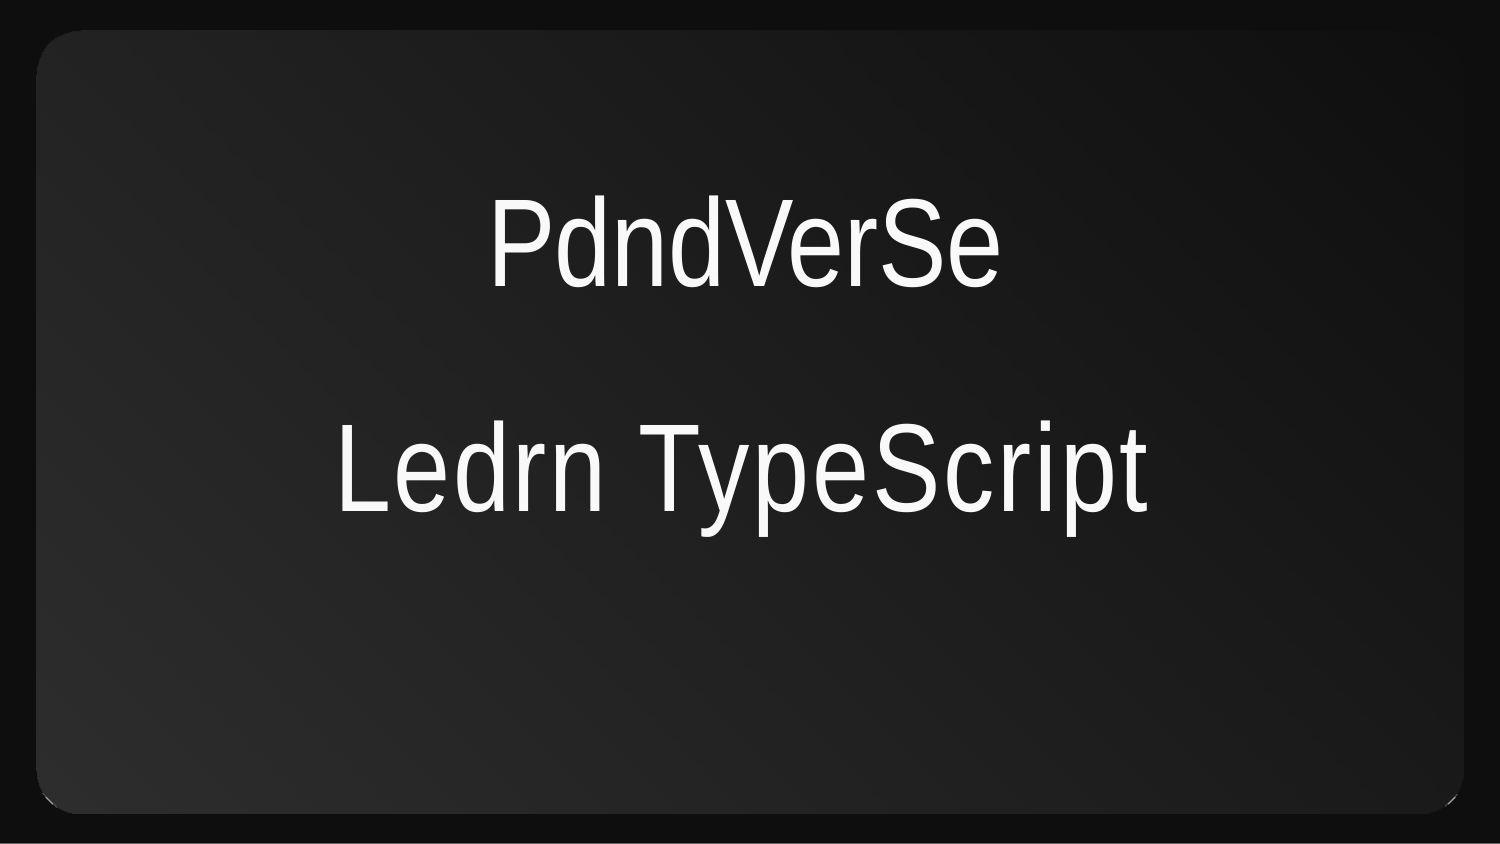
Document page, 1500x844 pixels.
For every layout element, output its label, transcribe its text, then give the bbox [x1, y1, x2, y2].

picture [36, 29, 1464, 814]
title PdndVerSe Ledrn TypeScript [247, 40, 1253, 536]
